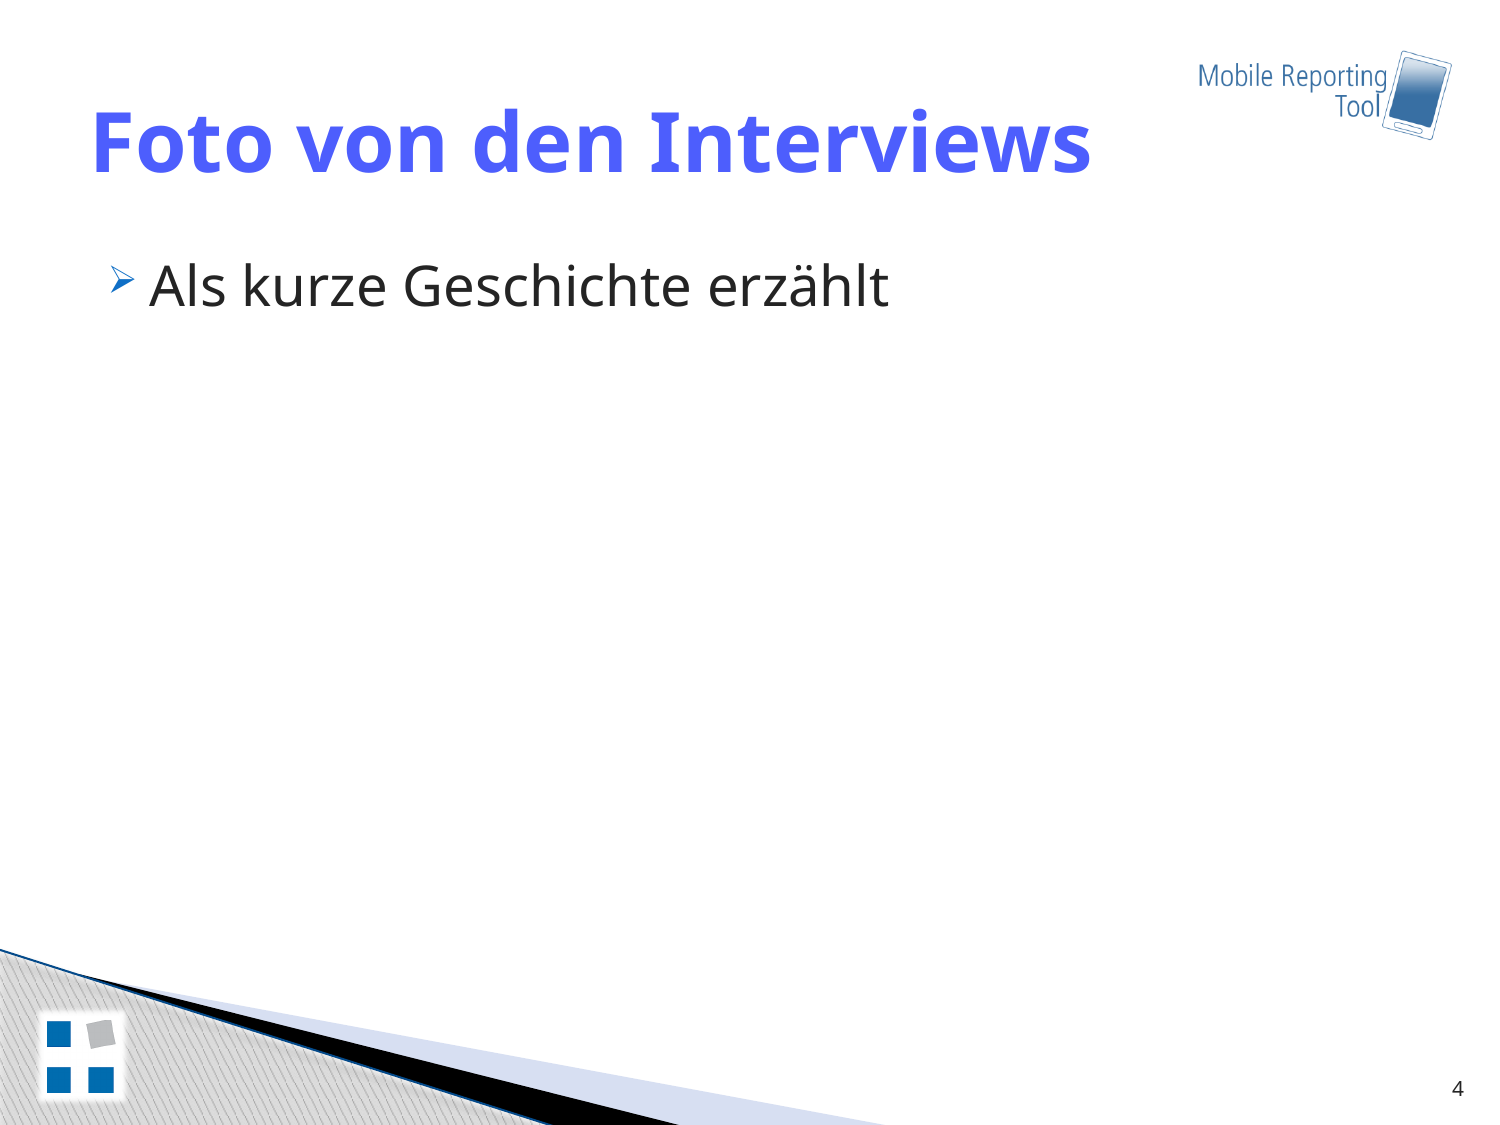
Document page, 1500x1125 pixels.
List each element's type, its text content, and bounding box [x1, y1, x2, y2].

picture [47, 1020, 117, 1093]
picture [1187, 42, 1459, 149]
list Als kurze Geschichte erzählt [75, 243, 1425, 986]
slide_number 4 [1418, 1051, 1479, 1112]
title Foto von den Interviews [75, 45, 1425, 233]
